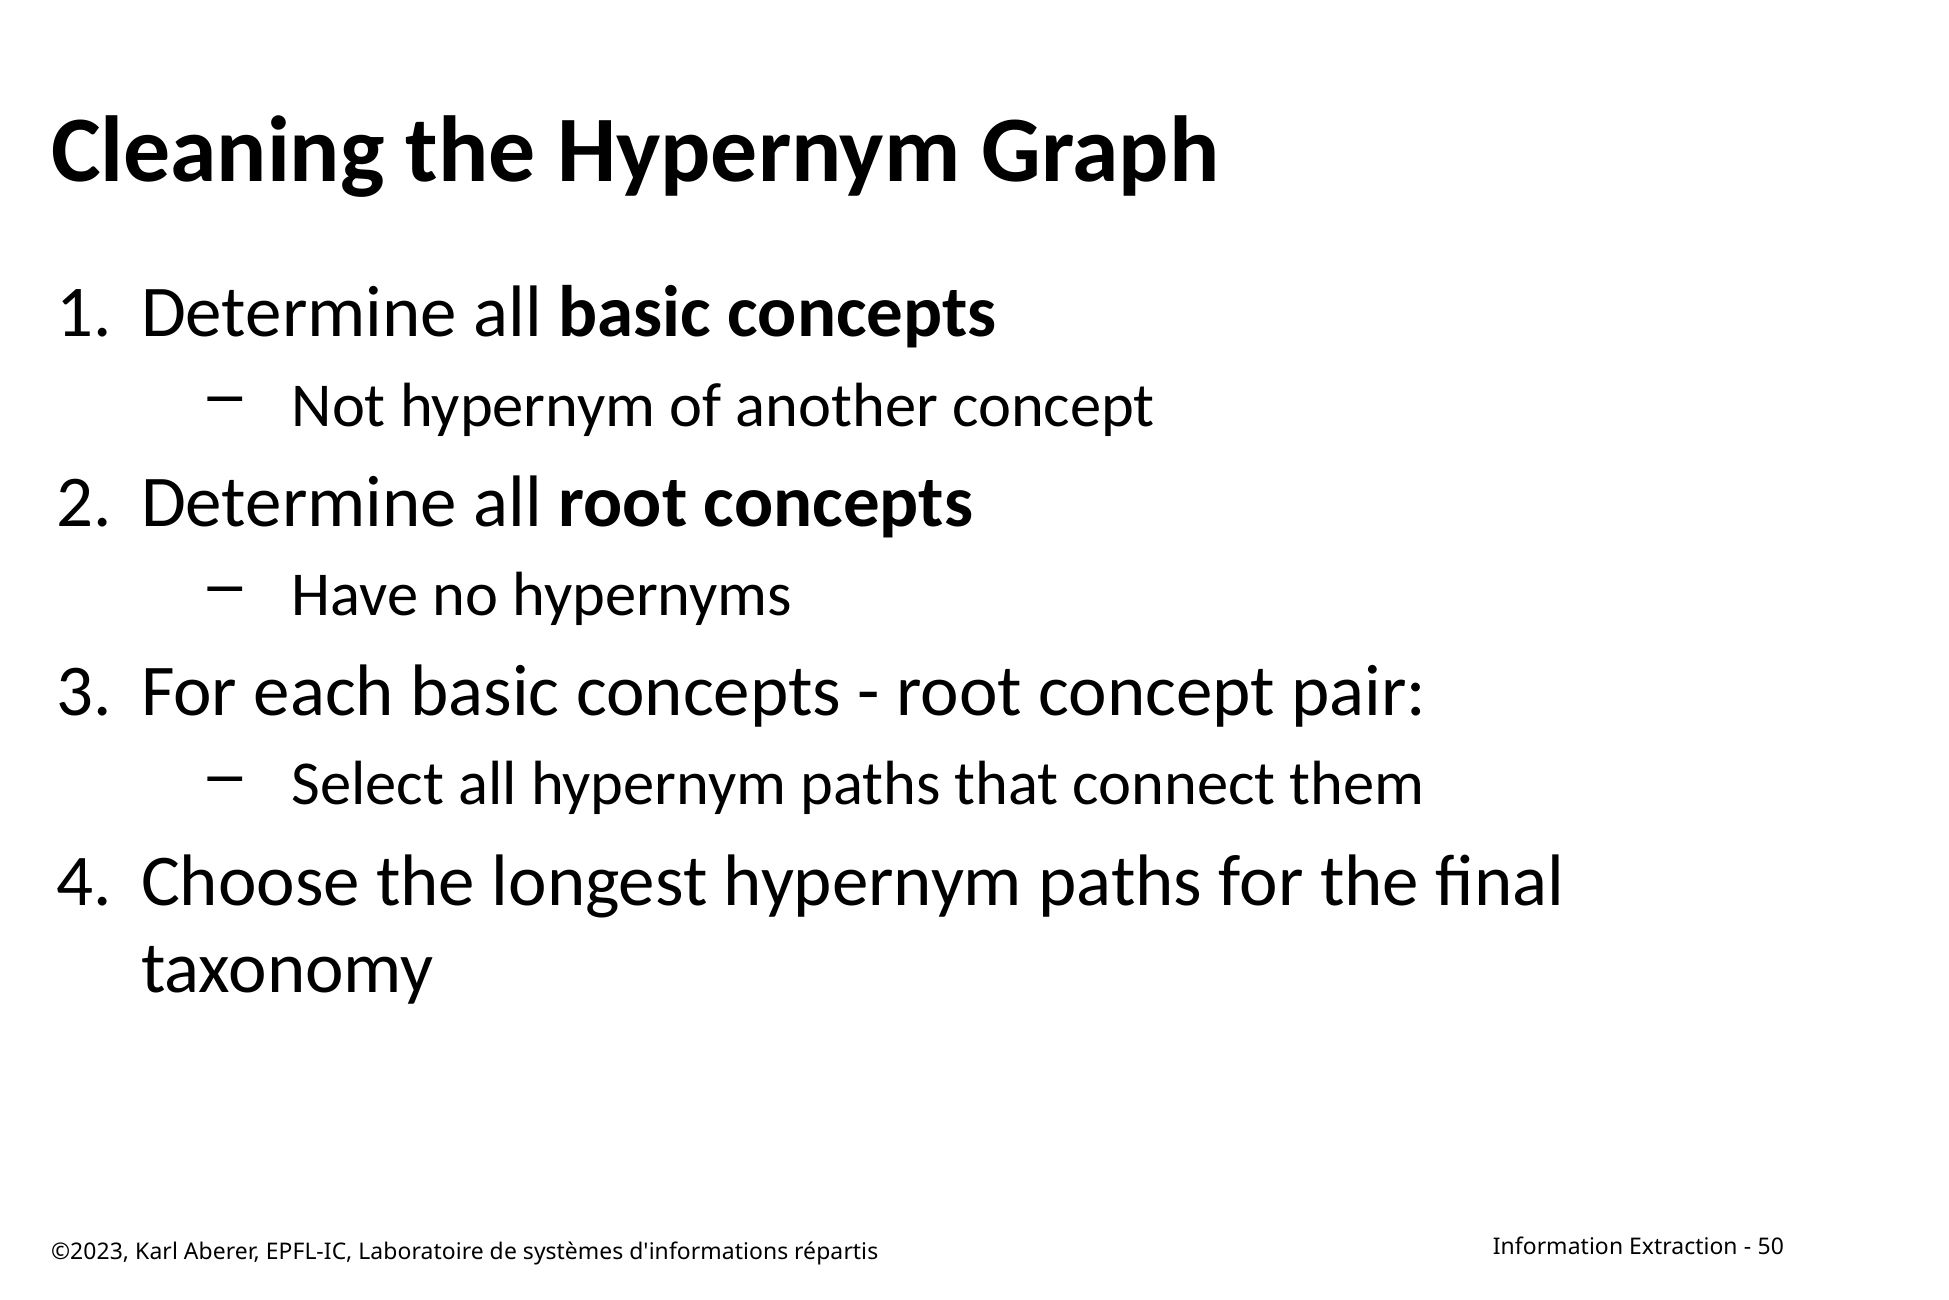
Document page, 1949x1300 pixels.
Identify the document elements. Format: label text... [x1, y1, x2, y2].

list Determine all basic concepts Not hypernym of another concept Determine all root concepts Have no hypernyms For each basic concepts - root concept pair: Select all hypernym paths that connect them Choose the longest hypernym paths for the final taxonomy [37, 253, 1809, 1208]
footer ©2023, Karl Aberer, EPFL-IC, Laboratoire de systèmes d'informations répartis [32, 1227, 1284, 1271]
title Cleaning the Hypernym Graph [32, 57, 1803, 232]
